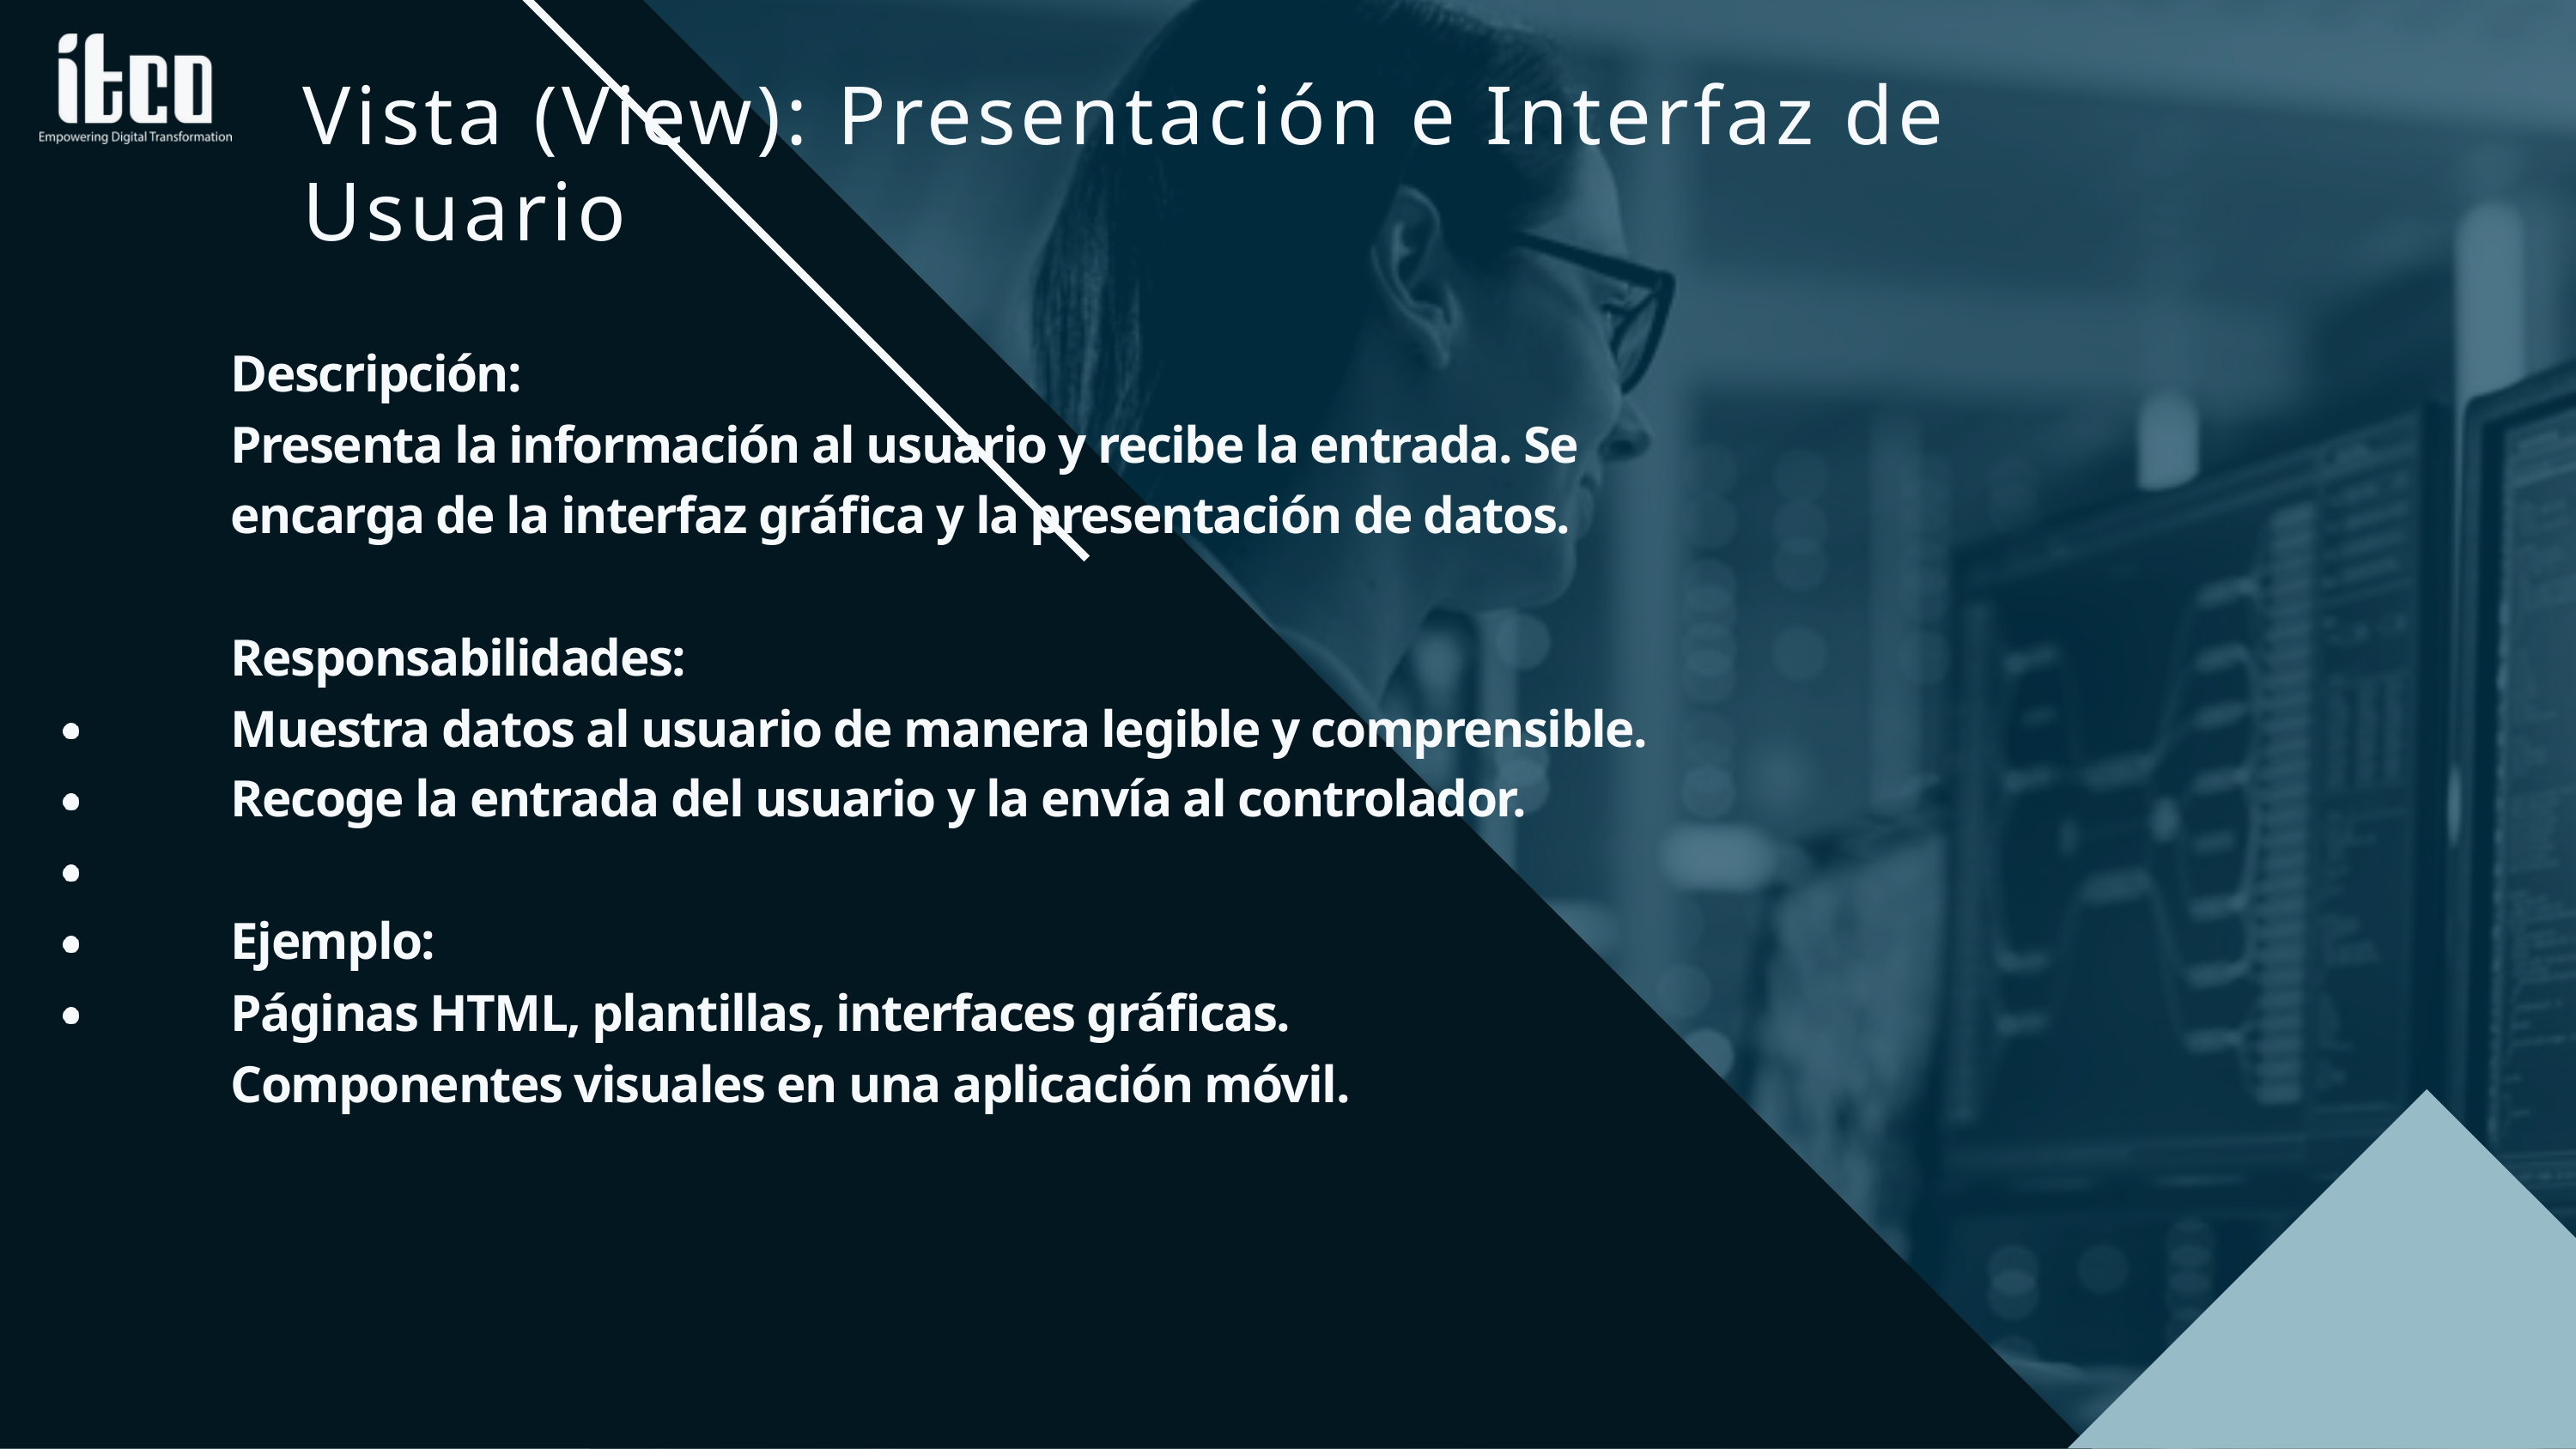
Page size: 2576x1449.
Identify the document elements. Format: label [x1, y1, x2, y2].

text_box [0, 0, 2576, 1449]
picture [39, 33, 232, 145]
